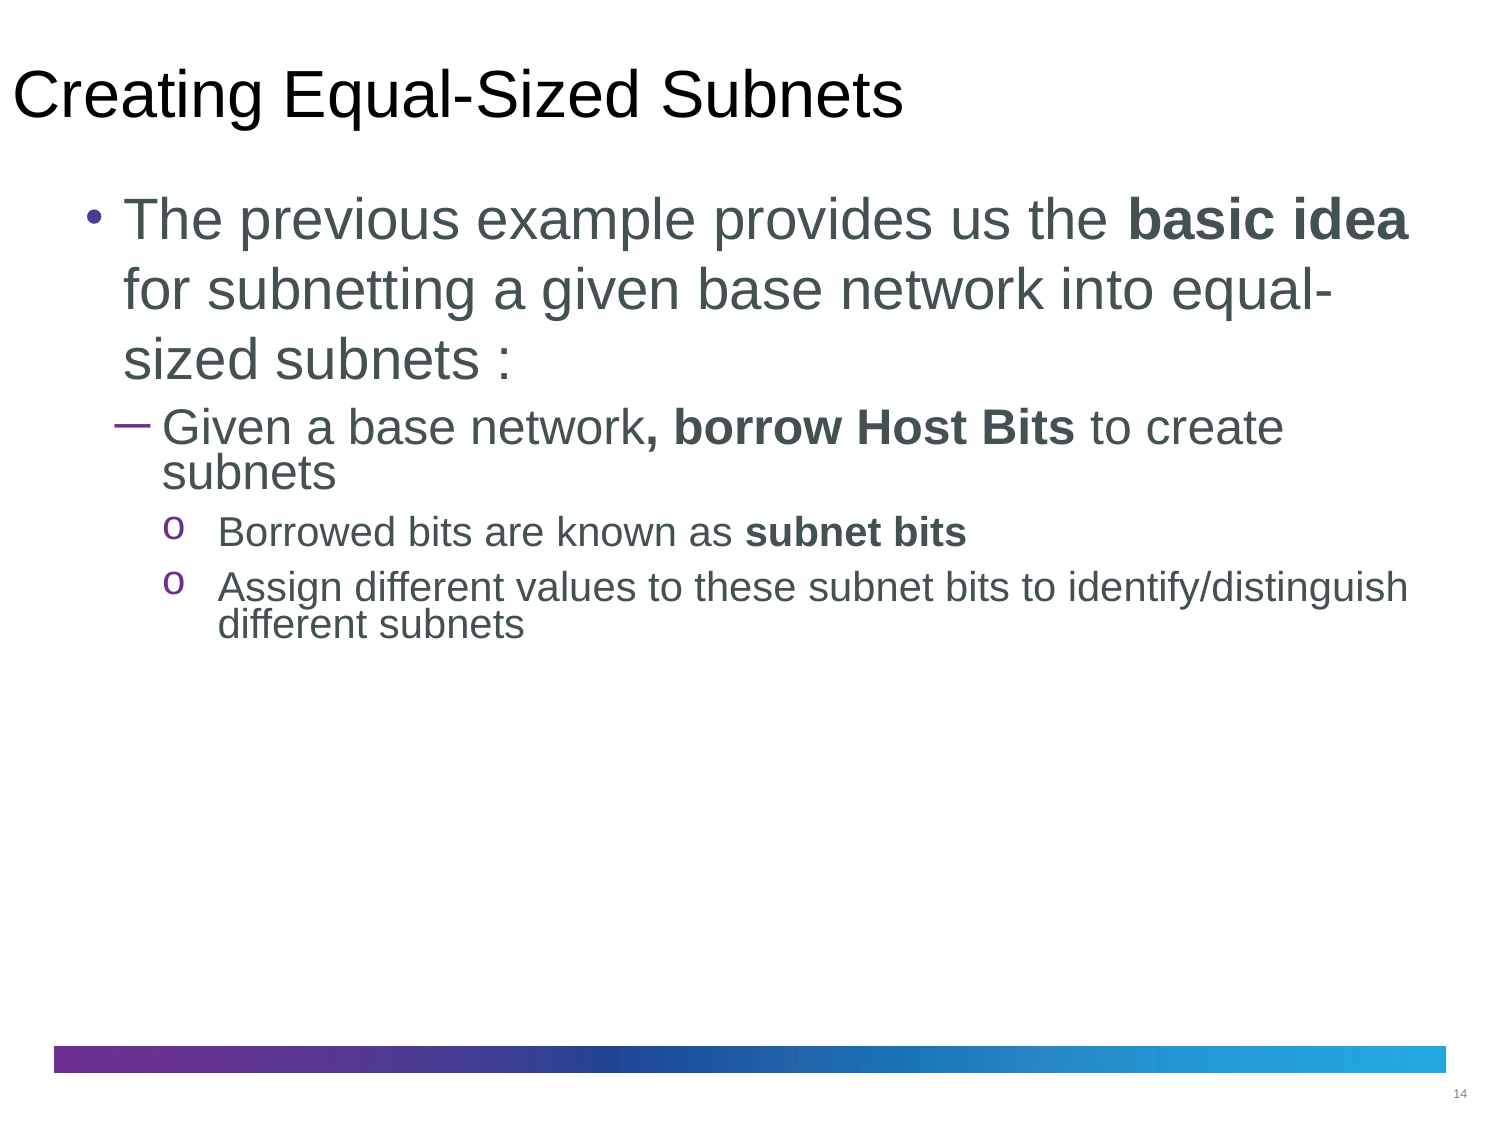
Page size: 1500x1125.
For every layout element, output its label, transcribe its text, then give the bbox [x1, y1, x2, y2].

picture [54, 1046, 1446, 1073]
text_box The previous example provides us the basic idea for subnetting a given base network into equal-sized subnets : Given a base network, borrow Host Bits to create subnets Borrowed bits are known as subnet bits Assign different values to these subnet bits to identify/distinguish different subnets [70, 174, 1430, 287]
title Creating Equal-Sized Subnets [0, 0, 1408, 138]
